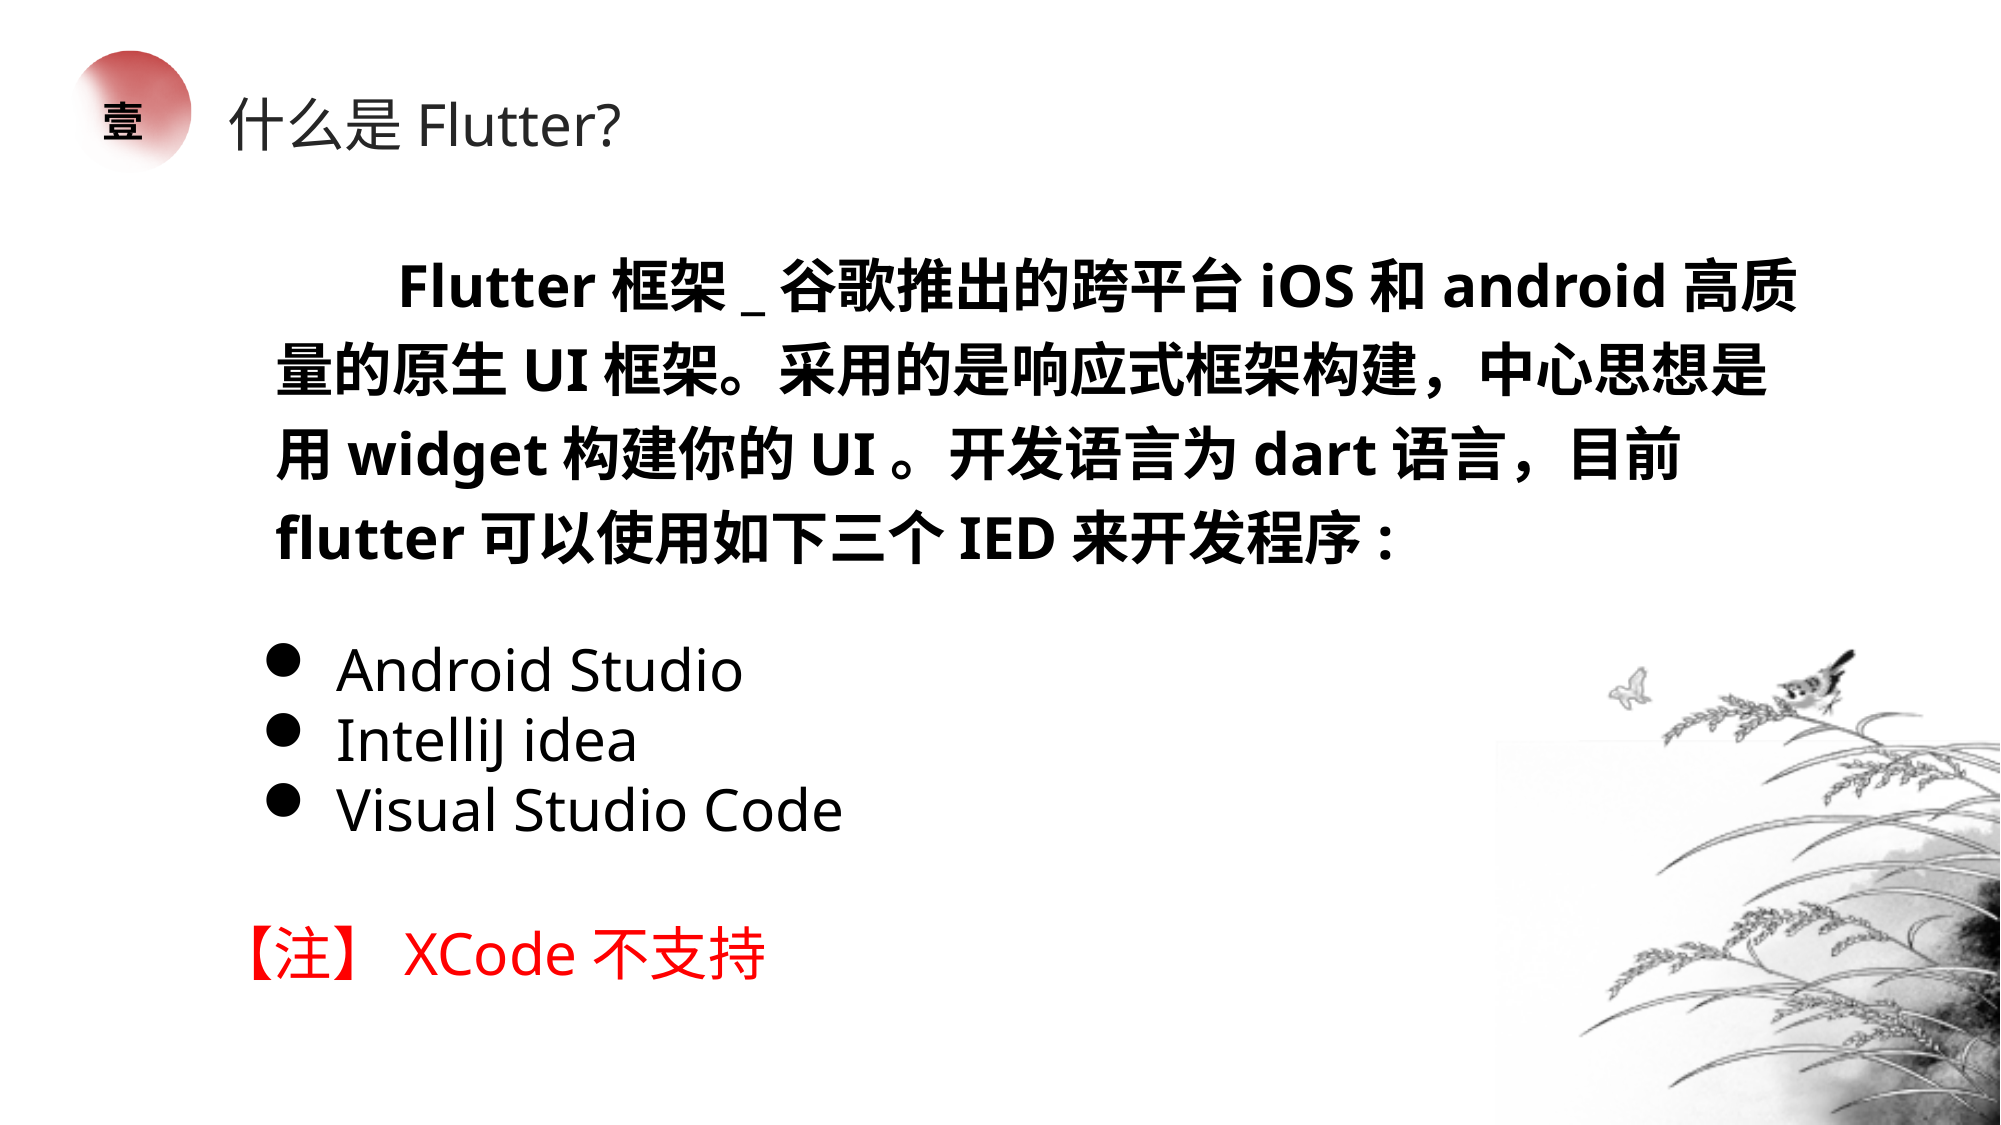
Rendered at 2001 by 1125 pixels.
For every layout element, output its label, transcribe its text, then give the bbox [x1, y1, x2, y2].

text_box Flutter框架_谷歌推出的跨平台iOS和android高质量的原生UI框架。采用的是响应式框架构建，中心思想是用widget构建你的UI。开发语言为dart语言，目前flutter可以使用如下三个IED来开发程序: [260, 228, 1828, 579]
picture [1346, 471, 2000, 1125]
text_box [37, 34, 1127, 200]
text_box 【注】XCode不支持 [200, 895, 782, 995]
text_box Android Studio IntelliJ idea Visual Studio Code [246, 625, 860, 850]
